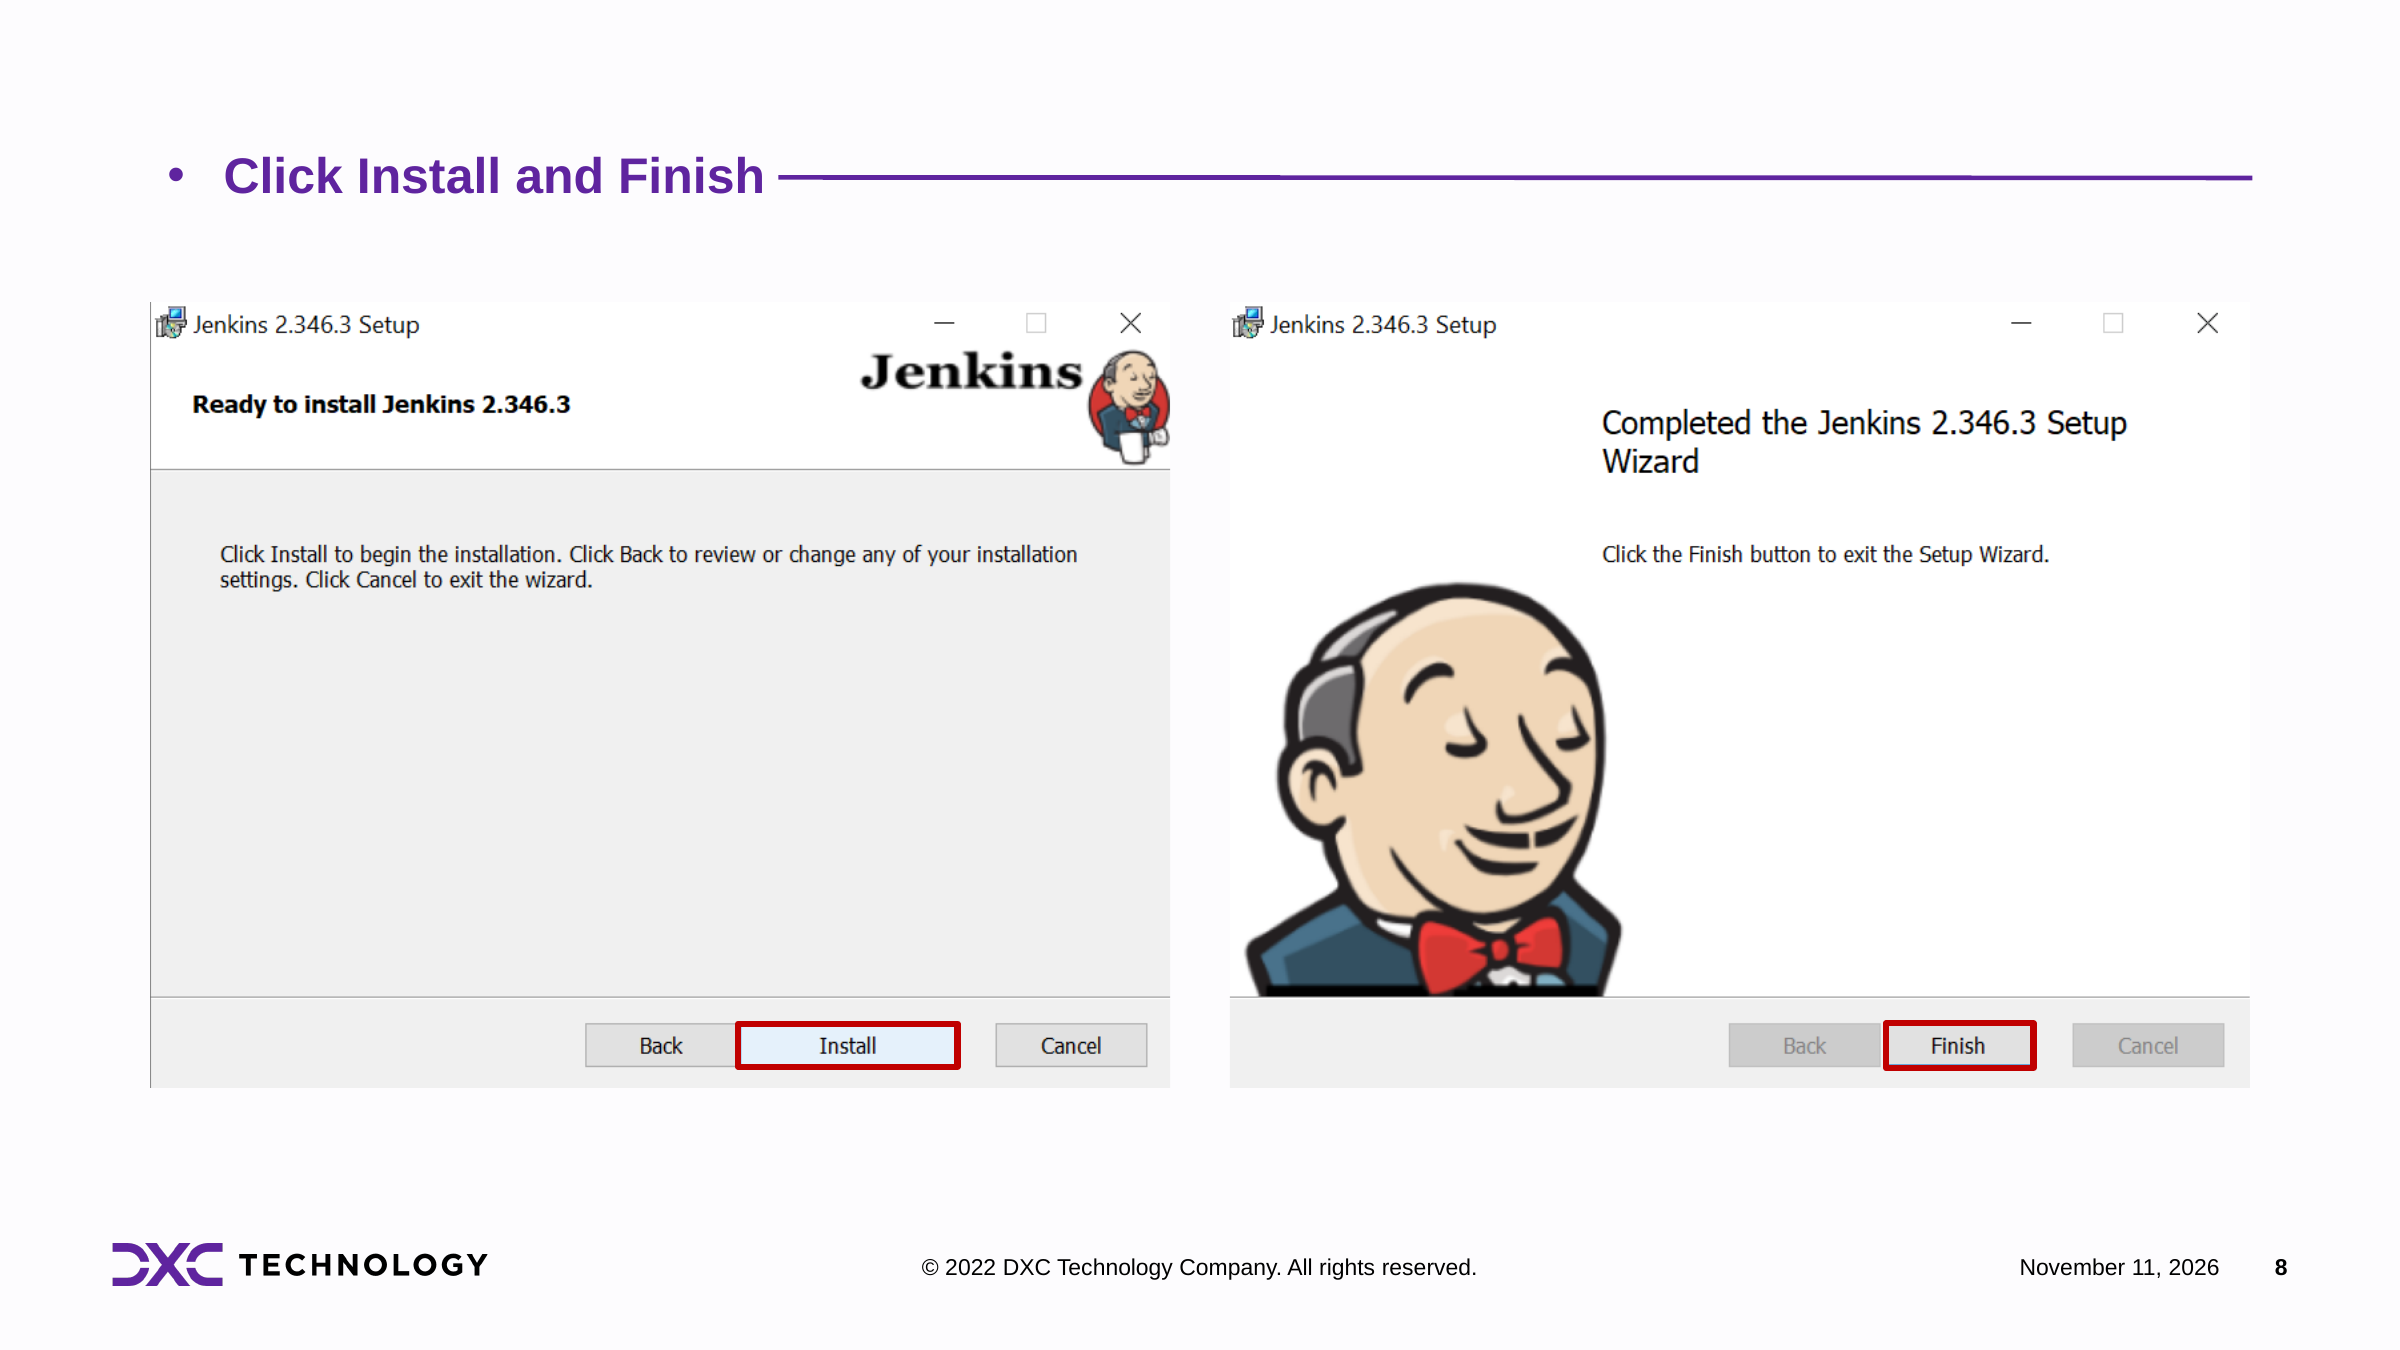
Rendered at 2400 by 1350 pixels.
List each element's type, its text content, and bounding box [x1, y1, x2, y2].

picture [1229, 301, 2250, 1088]
text_box Click Install and Finish [152, 143, 781, 212]
picture [112, 1243, 488, 1286]
picture [149, 301, 1171, 1088]
